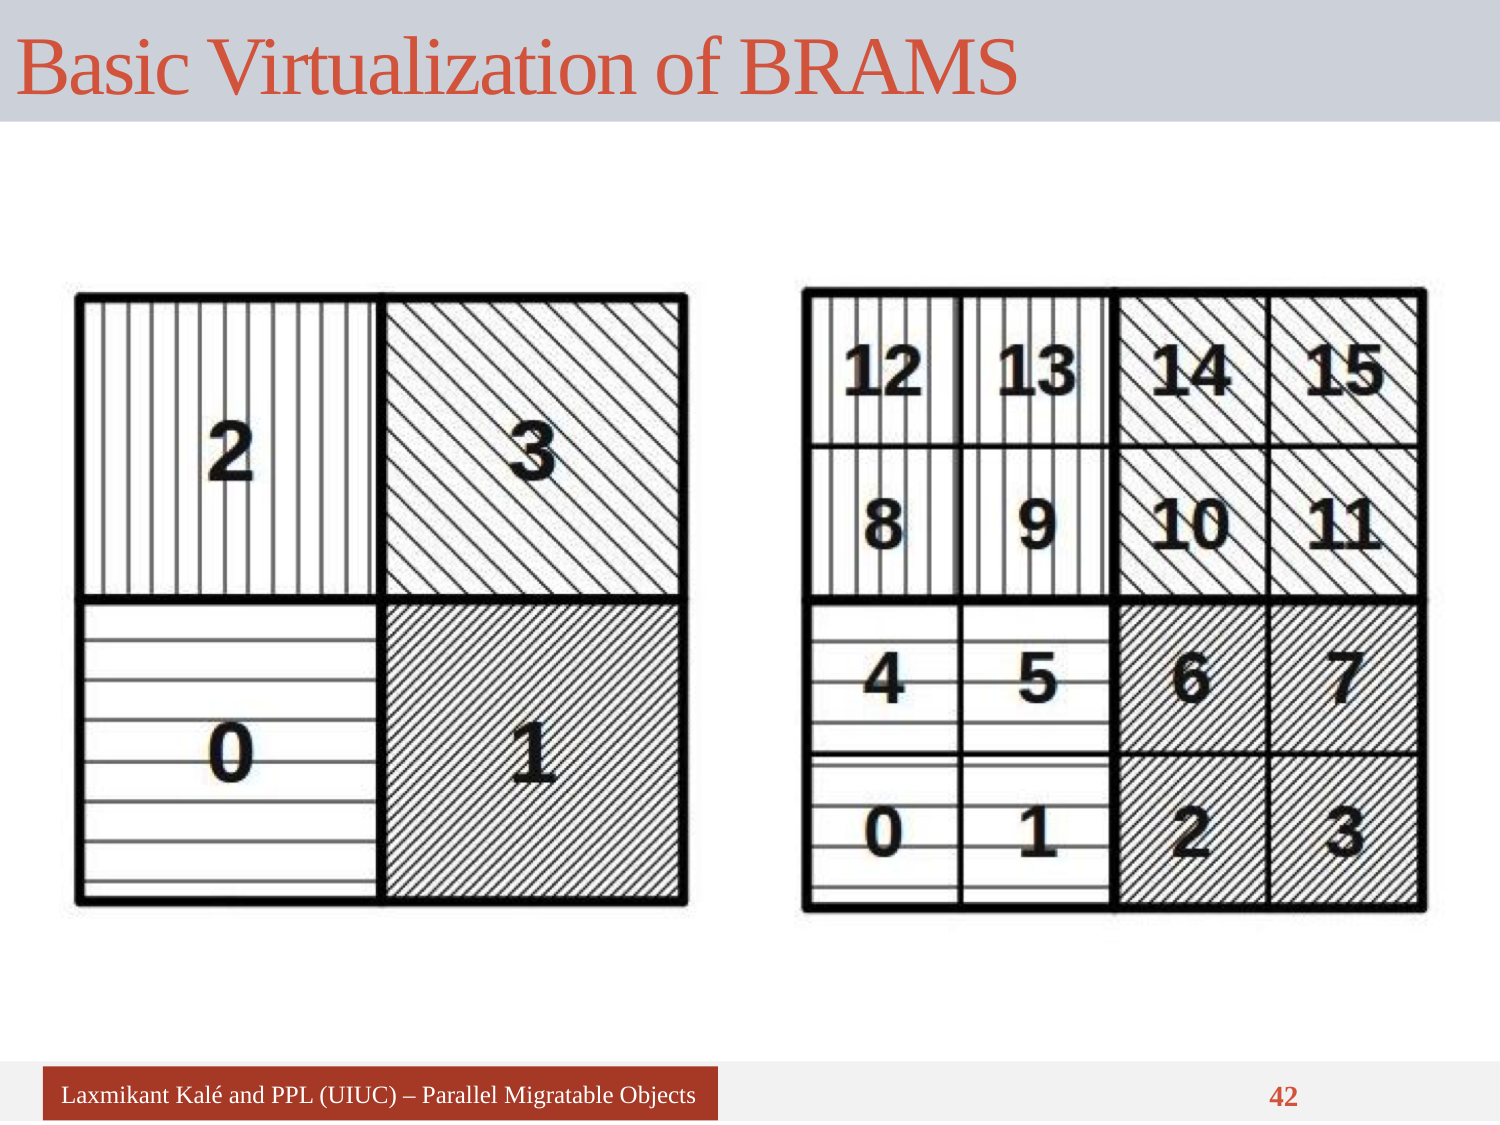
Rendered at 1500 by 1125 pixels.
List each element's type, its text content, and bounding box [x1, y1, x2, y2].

title Basic Virtualization of BRAMS [0, 0, 1500, 122]
footer Laxmikant Kalé and PPL (UIUC) – Parallel Migratable Objects [42, 1066, 718, 1121]
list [42, 153, 719, 1049]
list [776, 153, 1457, 1049]
slide_number 42 [1254, 1067, 1457, 1122]
